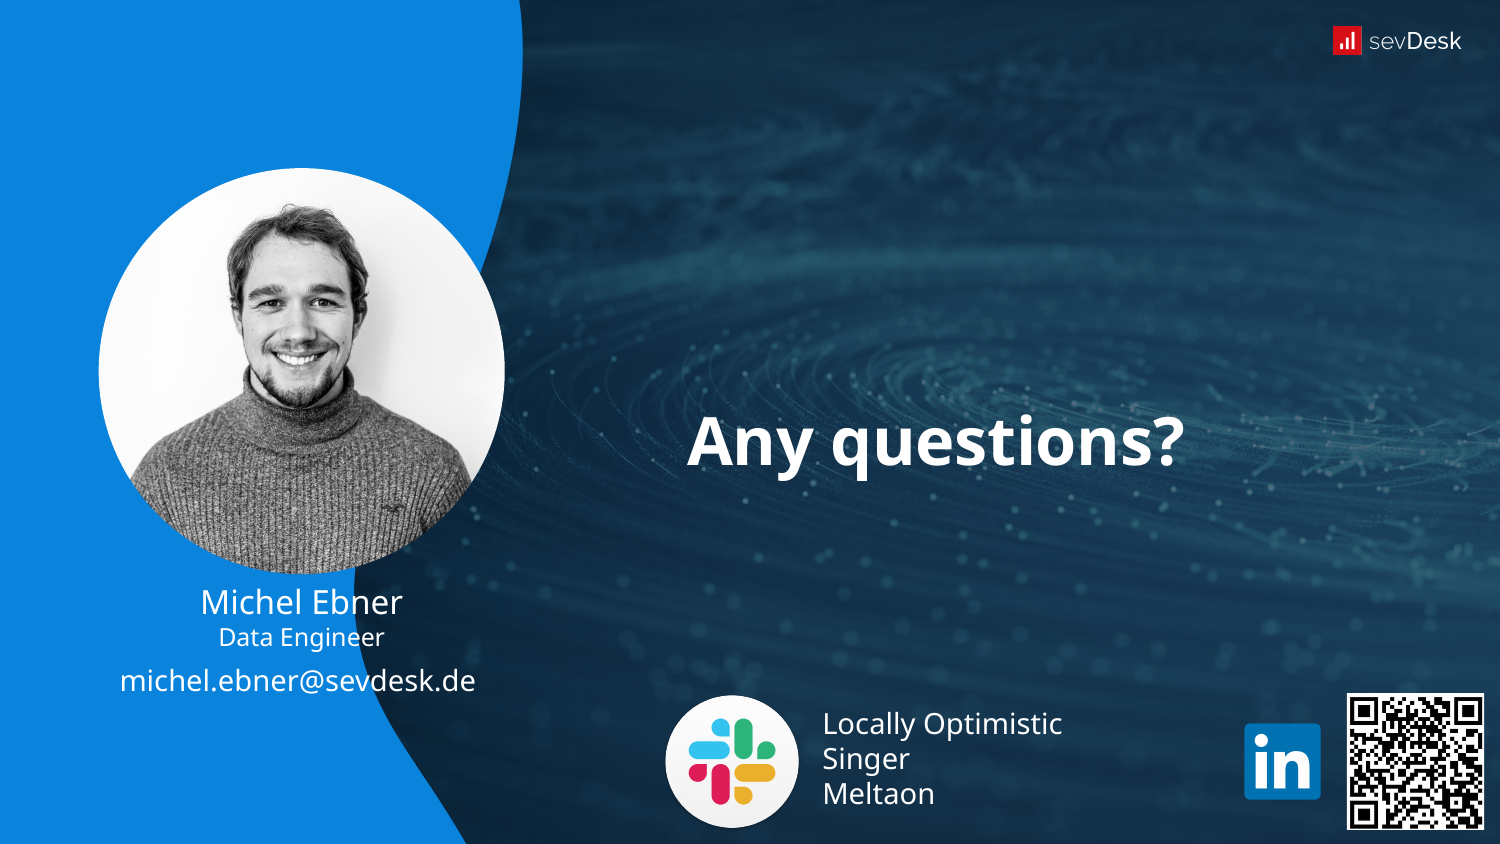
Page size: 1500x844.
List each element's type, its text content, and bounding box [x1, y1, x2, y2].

title Any questions? [685, 393, 1245, 536]
text_box michel.ebner@sevdesk.de [39, 654, 565, 694]
picture [0, 0, 1500, 844]
text_box Michel Ebner Data Engineer [175, 582, 429, 652]
text_box Locally Optimistic Singer Meltaon [810, 686, 1333, 830]
